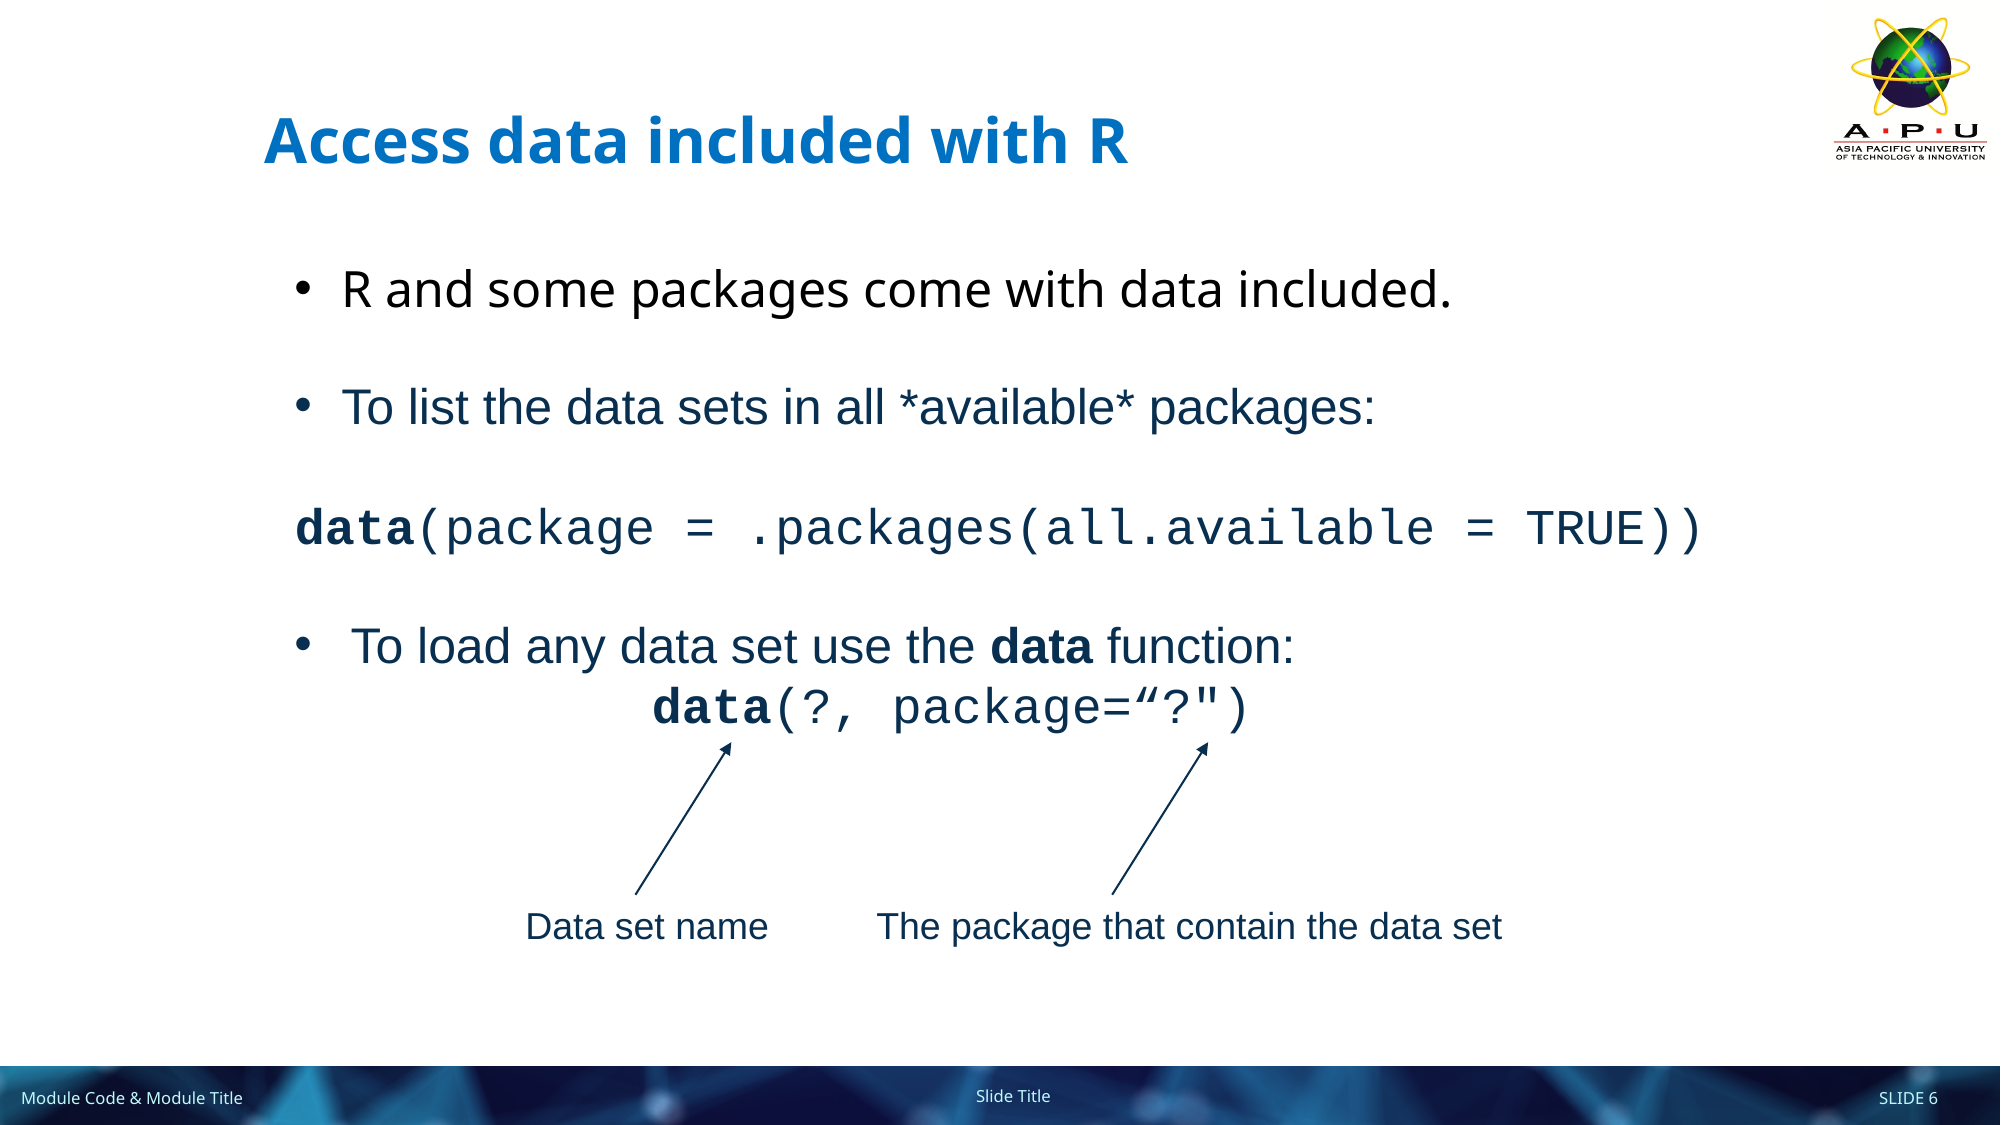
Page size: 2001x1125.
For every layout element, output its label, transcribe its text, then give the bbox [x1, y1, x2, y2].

picture [1822, 0, 2000, 178]
text_box To load any data set use the data function: data(?, package=“?") [279, 605, 1625, 741]
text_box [508, 741, 786, 956]
text_box To list the data sets in all *available* packages: data(package = .packages(all.available = TRUE)) [279, 367, 1721, 562]
picture [0, 1066, 2000, 1125]
title Access data included with R [249, 45, 1485, 233]
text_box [857, 741, 1522, 956]
text_box R and some packages come with data included. [279, 249, 1721, 325]
